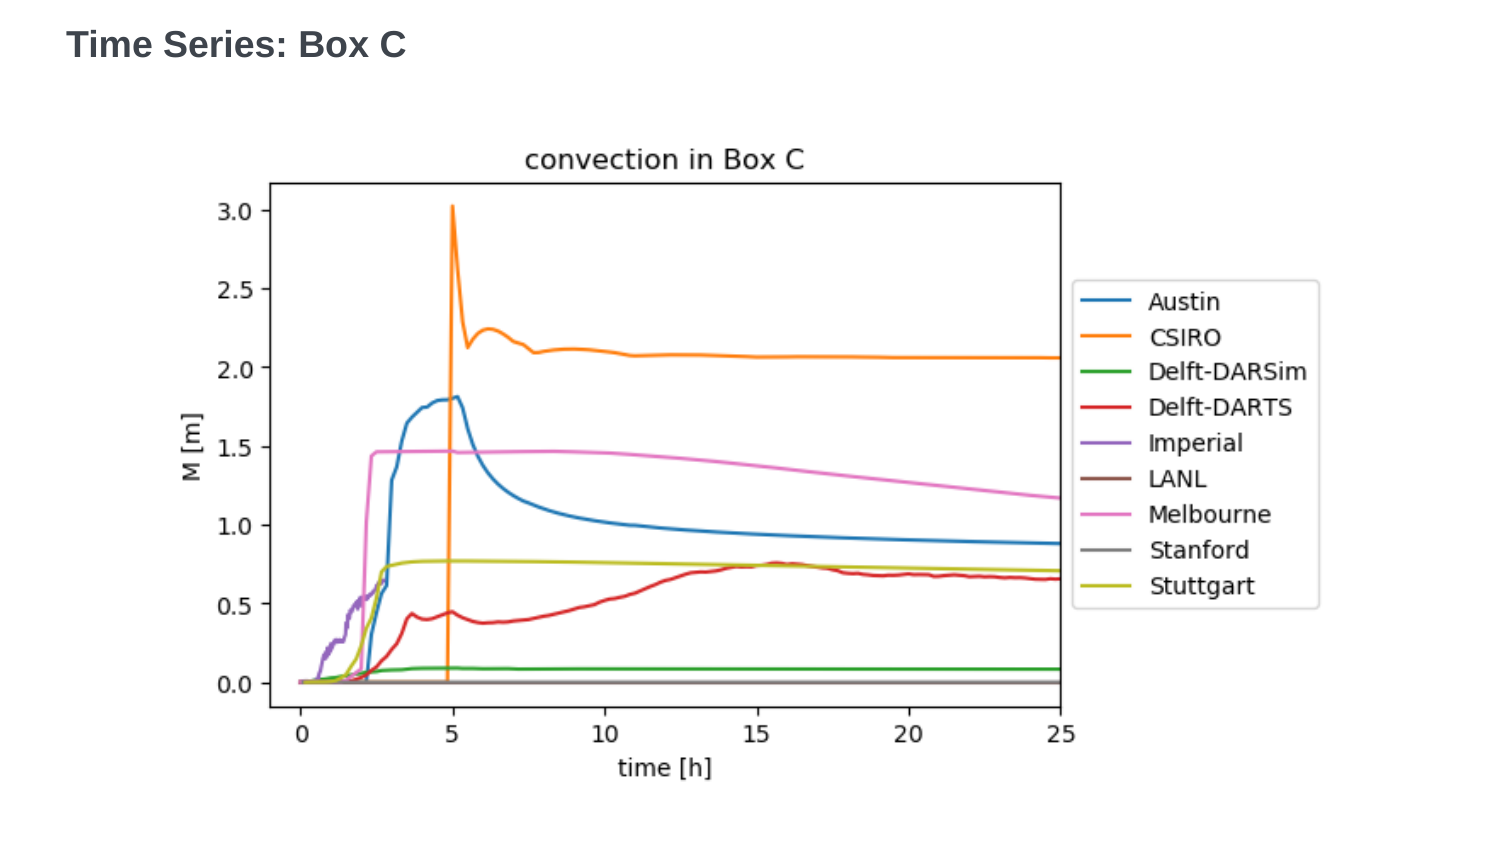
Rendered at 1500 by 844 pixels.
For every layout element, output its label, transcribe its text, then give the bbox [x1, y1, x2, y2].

title Time Series: Box C [51, 10, 1449, 105]
picture [166, 132, 1334, 797]
